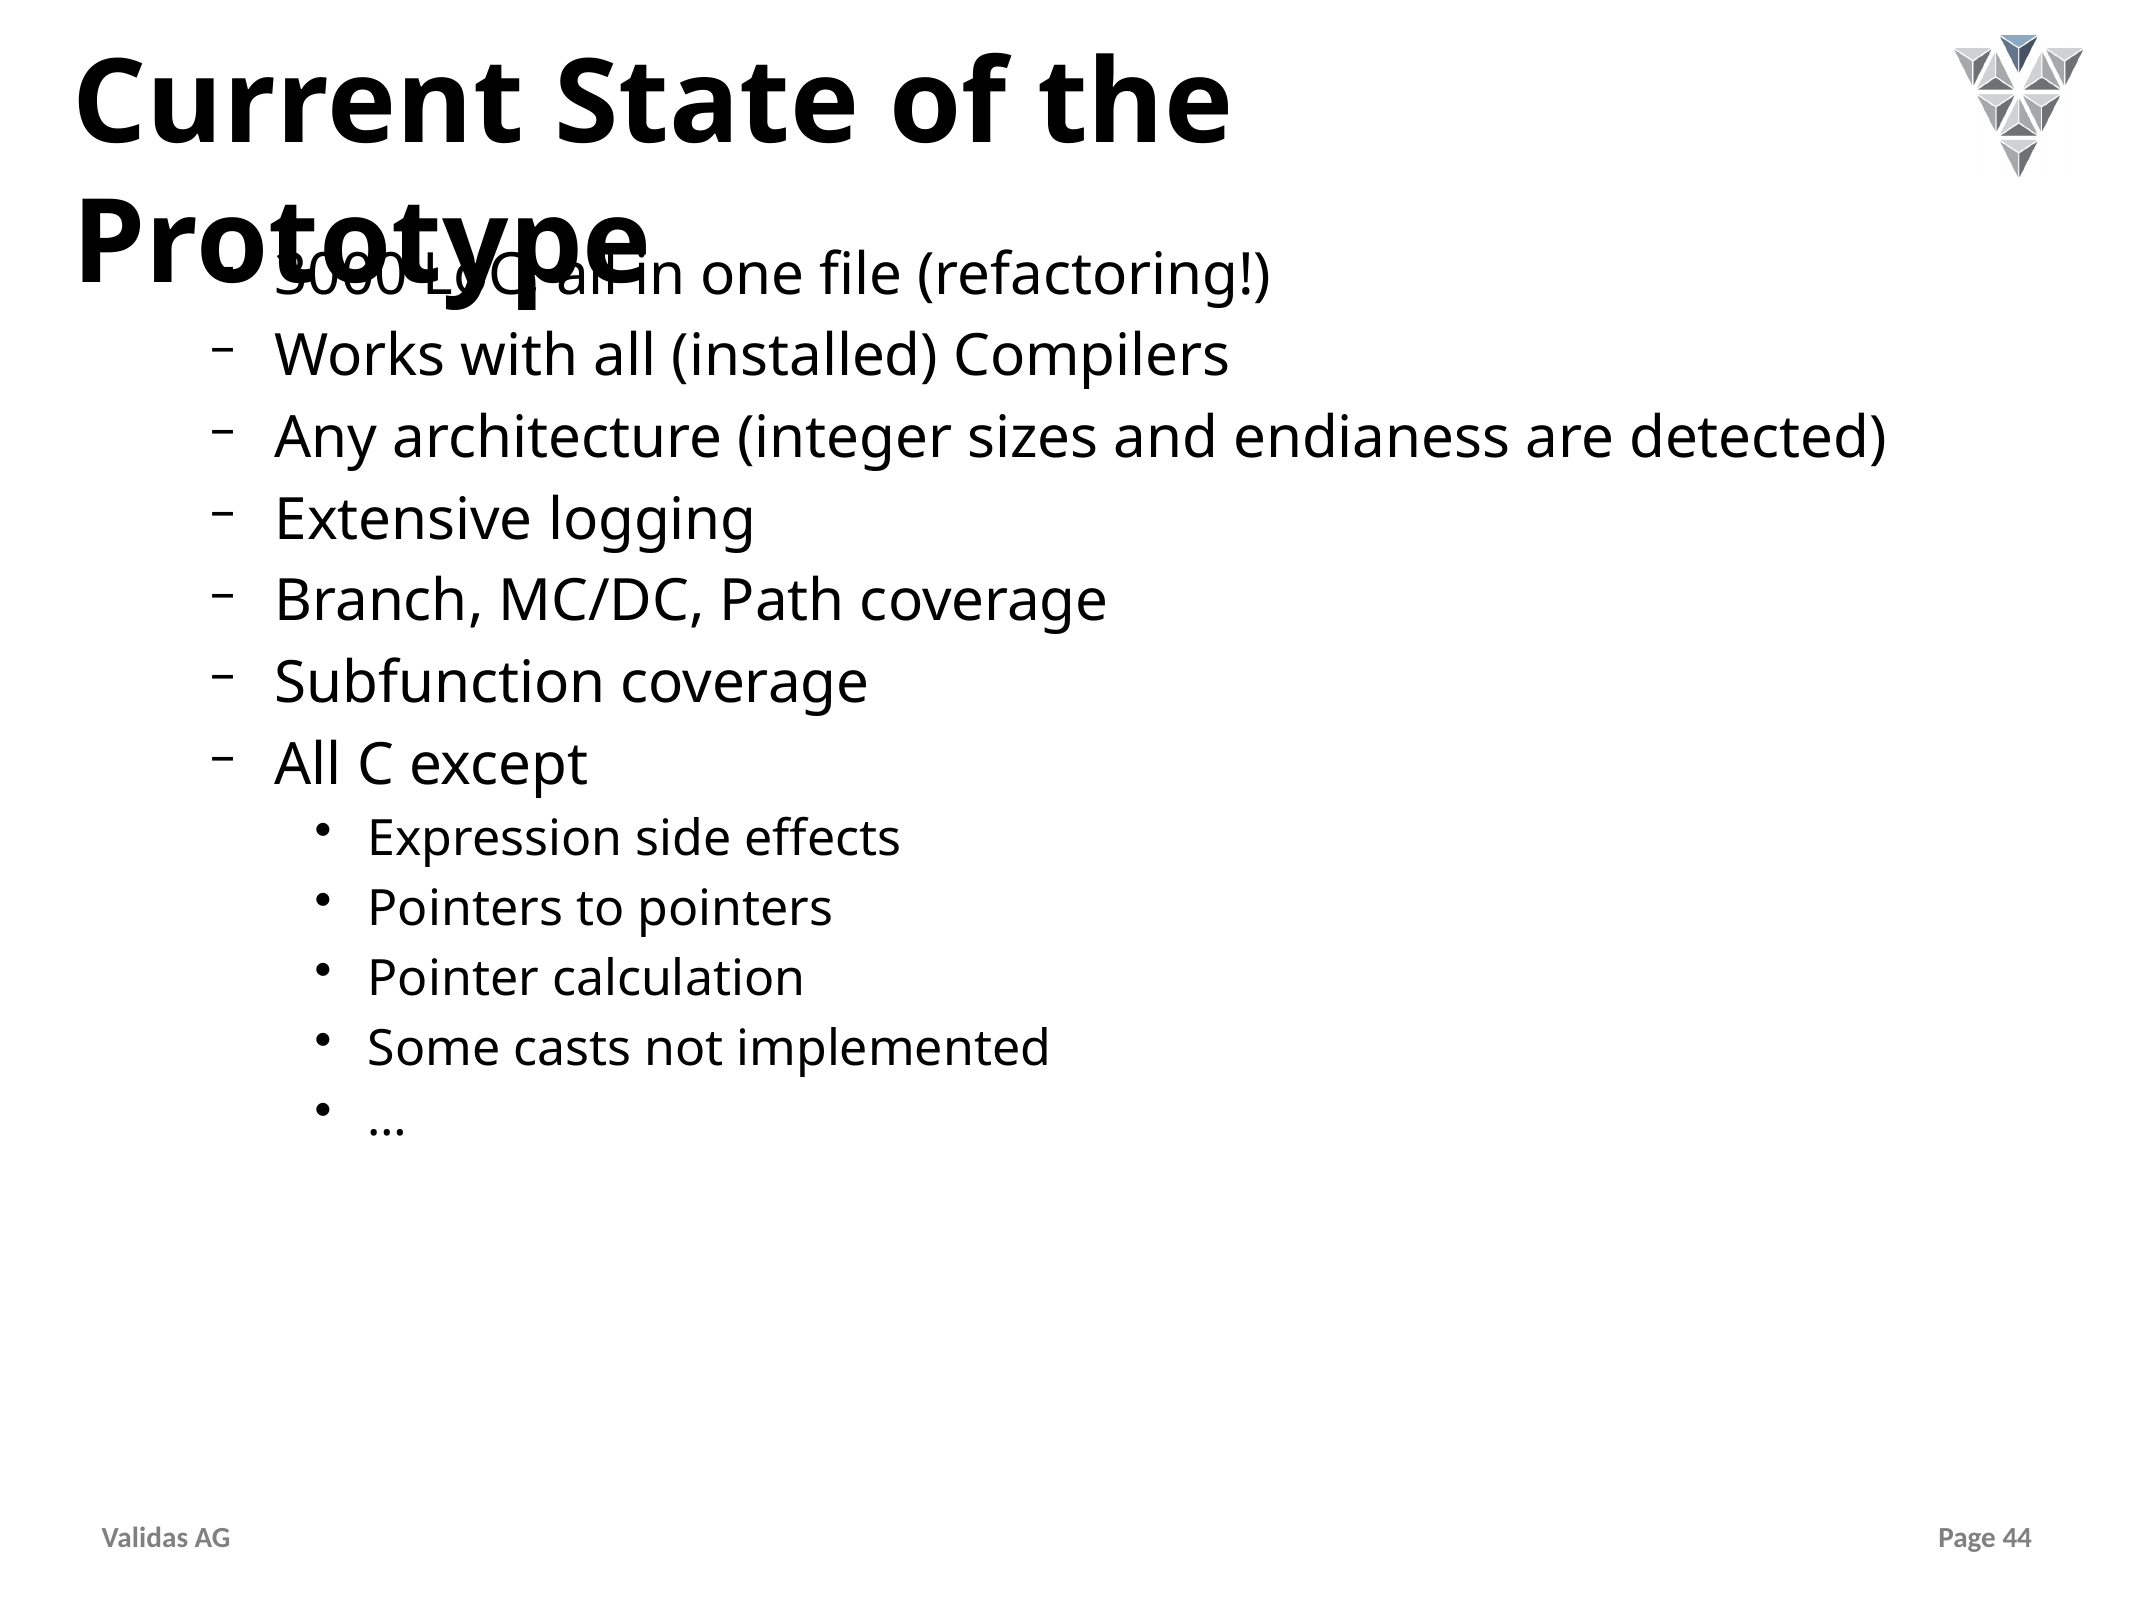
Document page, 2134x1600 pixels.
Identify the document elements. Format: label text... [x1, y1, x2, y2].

picture [1954, 35, 2083, 177]
title Current State of the Prototype [72, 15, 1835, 170]
list 3000 LoC, all in one file (refactoring!) Works with all (installed) Compilers Any architecture (integer sizes and endianess are detected) Extensive logging Branch, MC/DC, Path coverage Subfunction coverage All C except Expression side effects Pointers to pointers Pointer calculation Some casts not implemented … [80, 225, 2054, 1423]
